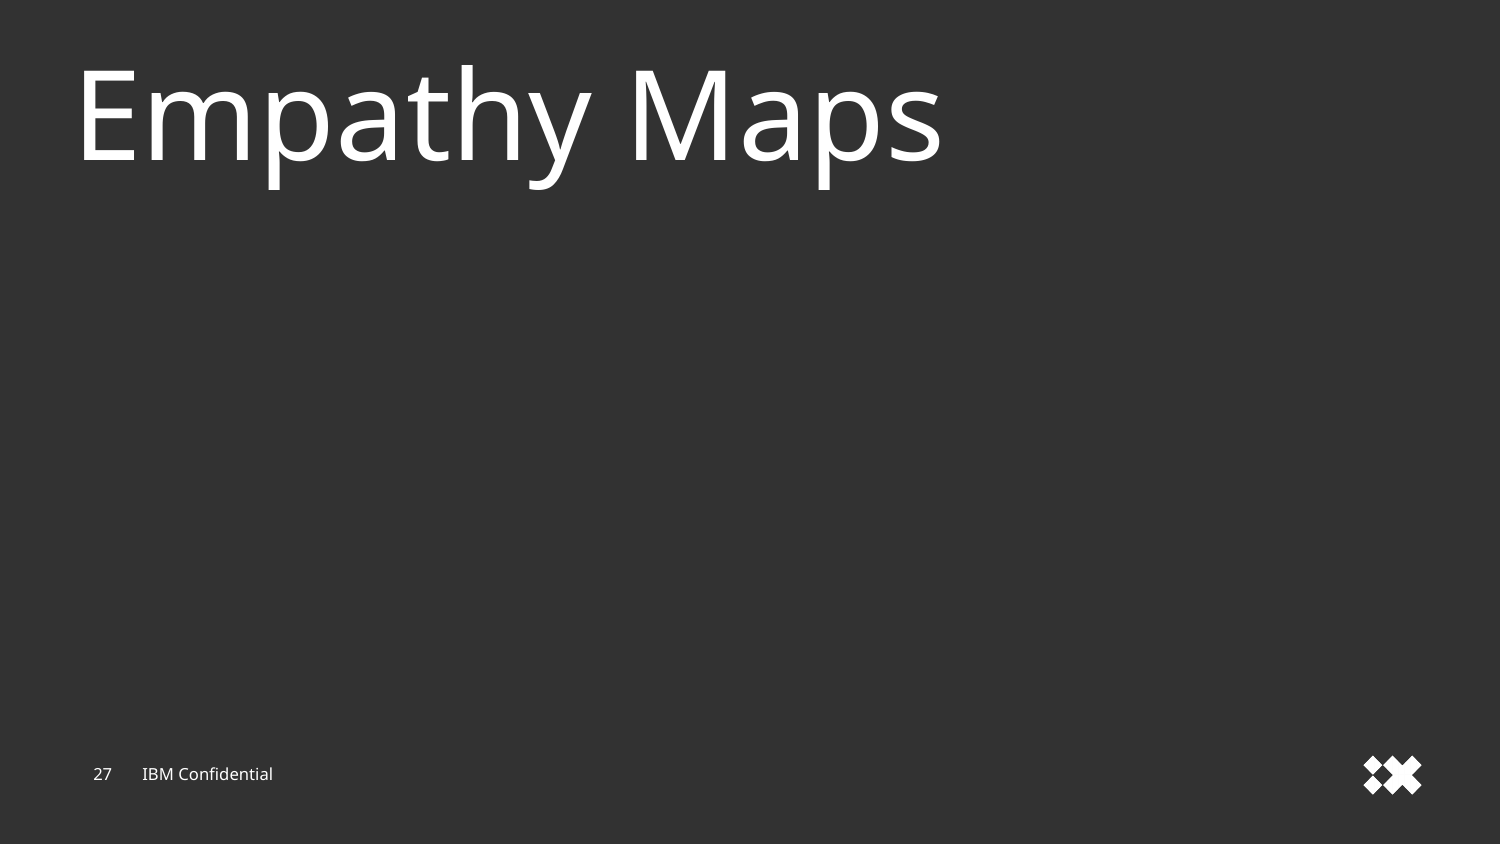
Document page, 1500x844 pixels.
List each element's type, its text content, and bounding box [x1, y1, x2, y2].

picture [1363, 755, 1422, 795]
slide_number 27 [72, 758, 134, 792]
title Empathy Maps [72, 60, 1423, 743]
footer IBM Confidential [142, 758, 368, 792]
